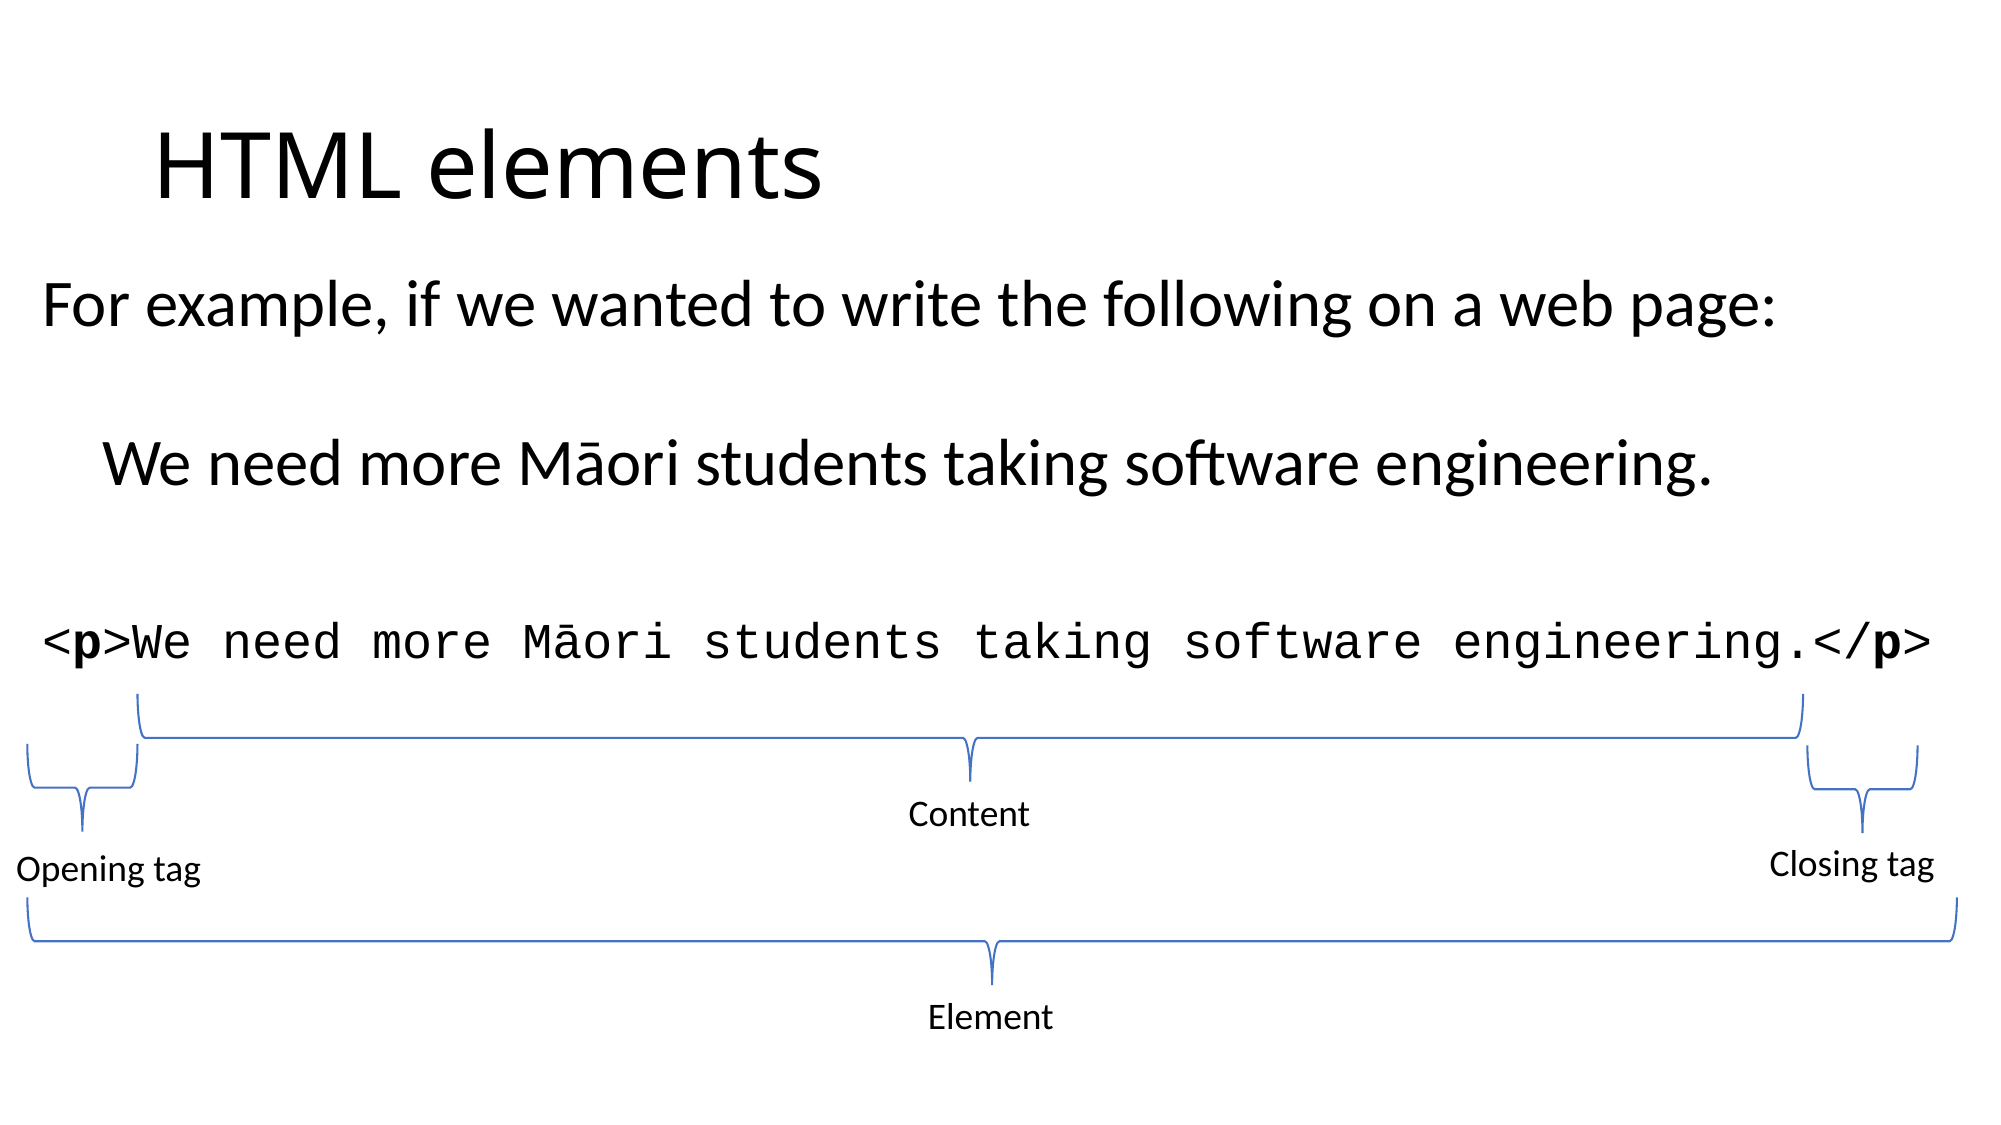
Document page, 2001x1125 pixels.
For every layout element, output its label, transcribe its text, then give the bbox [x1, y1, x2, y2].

text_box [26, 743, 139, 832]
text_box [26, 897, 1958, 985]
text_box [136, 693, 1805, 781]
text_box Closing tag [1754, 831, 1950, 892]
text_box For example, if we wanted to write the following on a web page: We need more Māori students taking software engineering. [27, 251, 1918, 507]
text_box Opening tag [1, 836, 217, 897]
text_box Content [893, 781, 1046, 842]
text_box <p>We need more Māori students taking software engineering.</p> [27, 601, 1957, 677]
text_box Element [913, 985, 1069, 1045]
text_box [1806, 745, 1919, 831]
title HTML elements [137, 59, 1863, 251]
